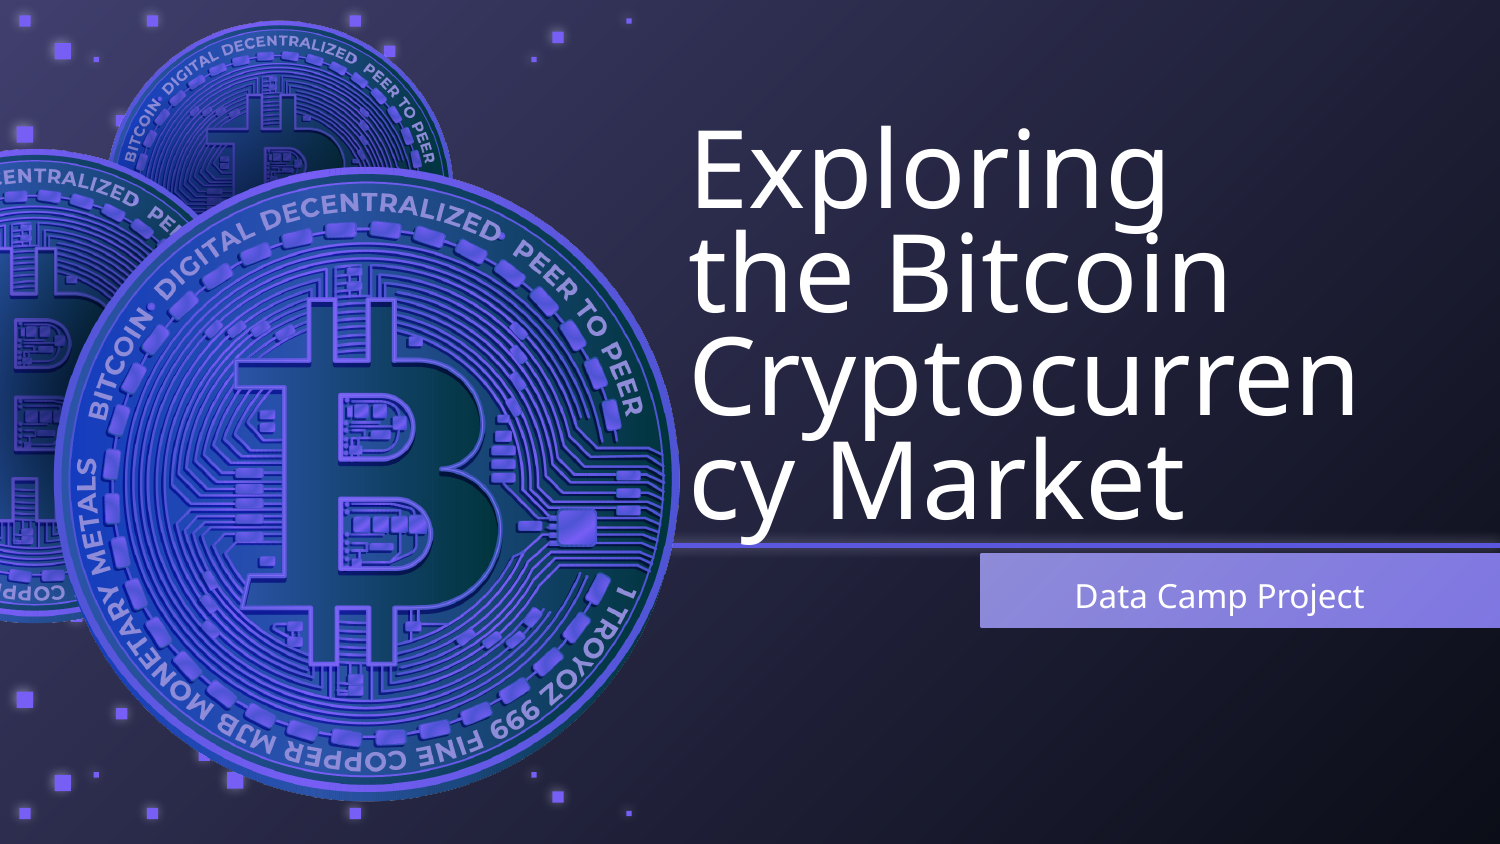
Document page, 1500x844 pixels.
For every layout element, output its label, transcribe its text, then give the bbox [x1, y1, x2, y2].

title Exploring the Bitcoin Cryptocurrency Market [703, 44, 1382, 544]
text_box [1382, 554, 1500, 558]
text_box [980, 622, 1059, 628]
subtitle Data Camp Project [1059, 558, 1500, 633]
title Exploring the Bitcoin Cryptocurrency Market [703, 554, 1382, 622]
picture [0, 0, 699, 827]
